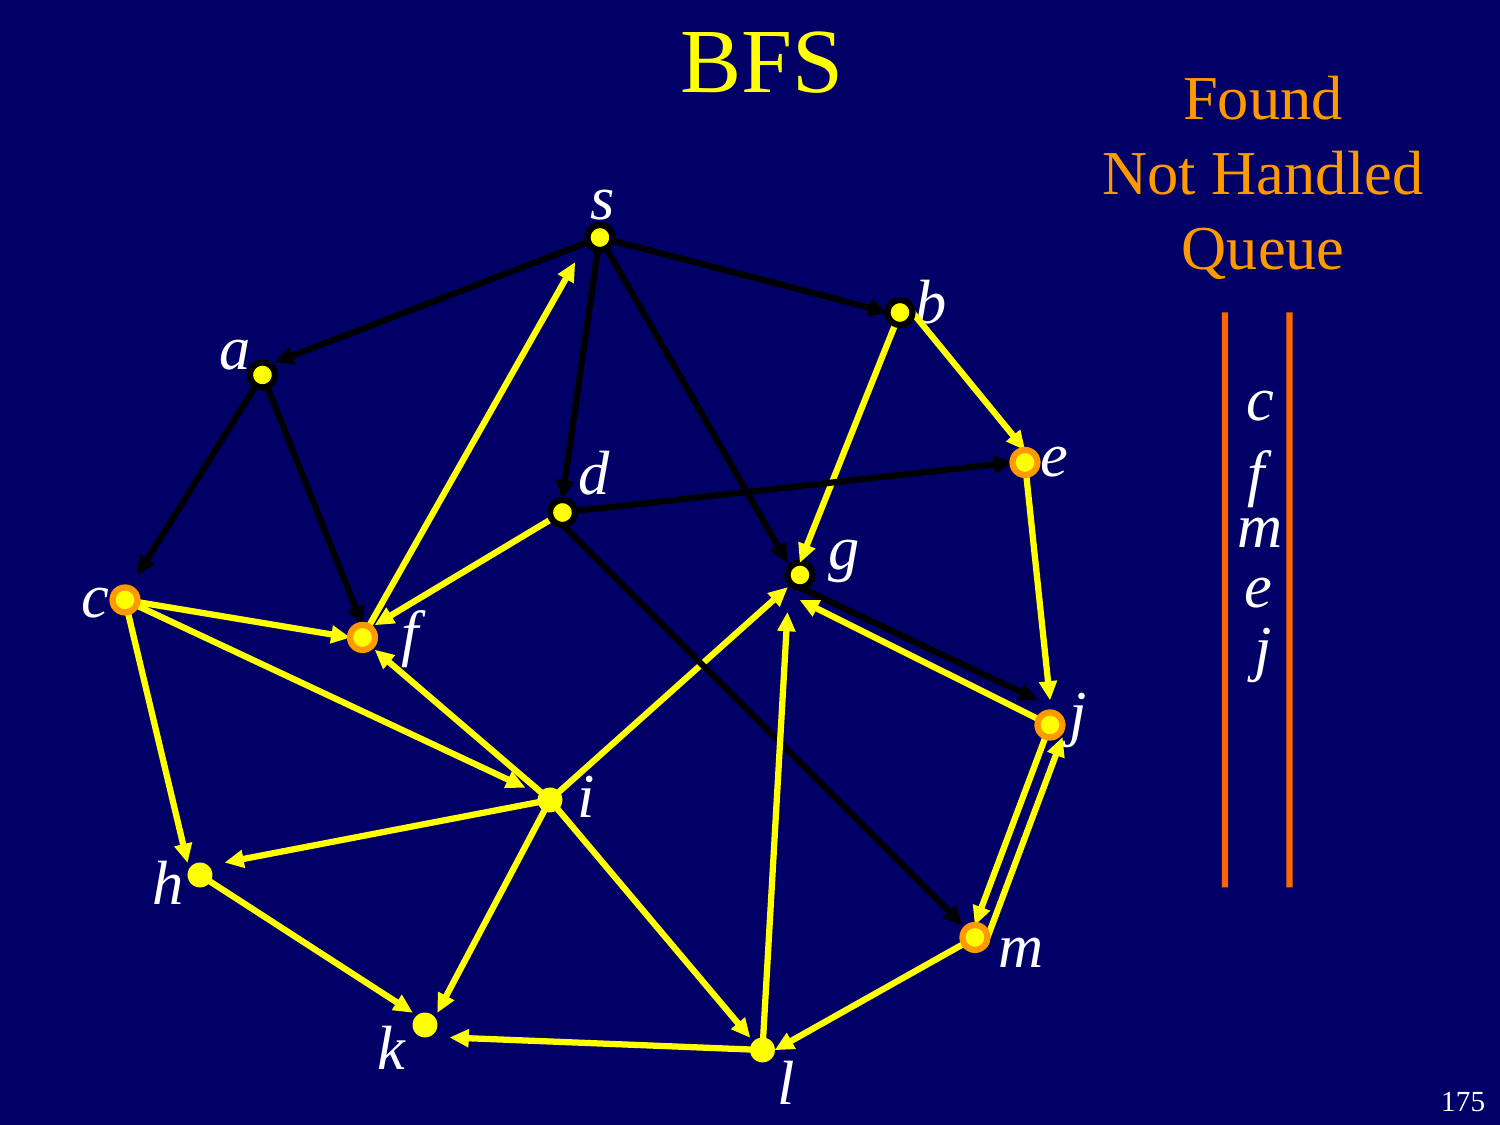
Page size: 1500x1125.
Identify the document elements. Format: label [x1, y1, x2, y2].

title [125, 0, 1400, 150]
text_box [67, 149, 1102, 1125]
text_box [1223, 312, 1299, 888]
text_box [1087, 50, 1439, 290]
